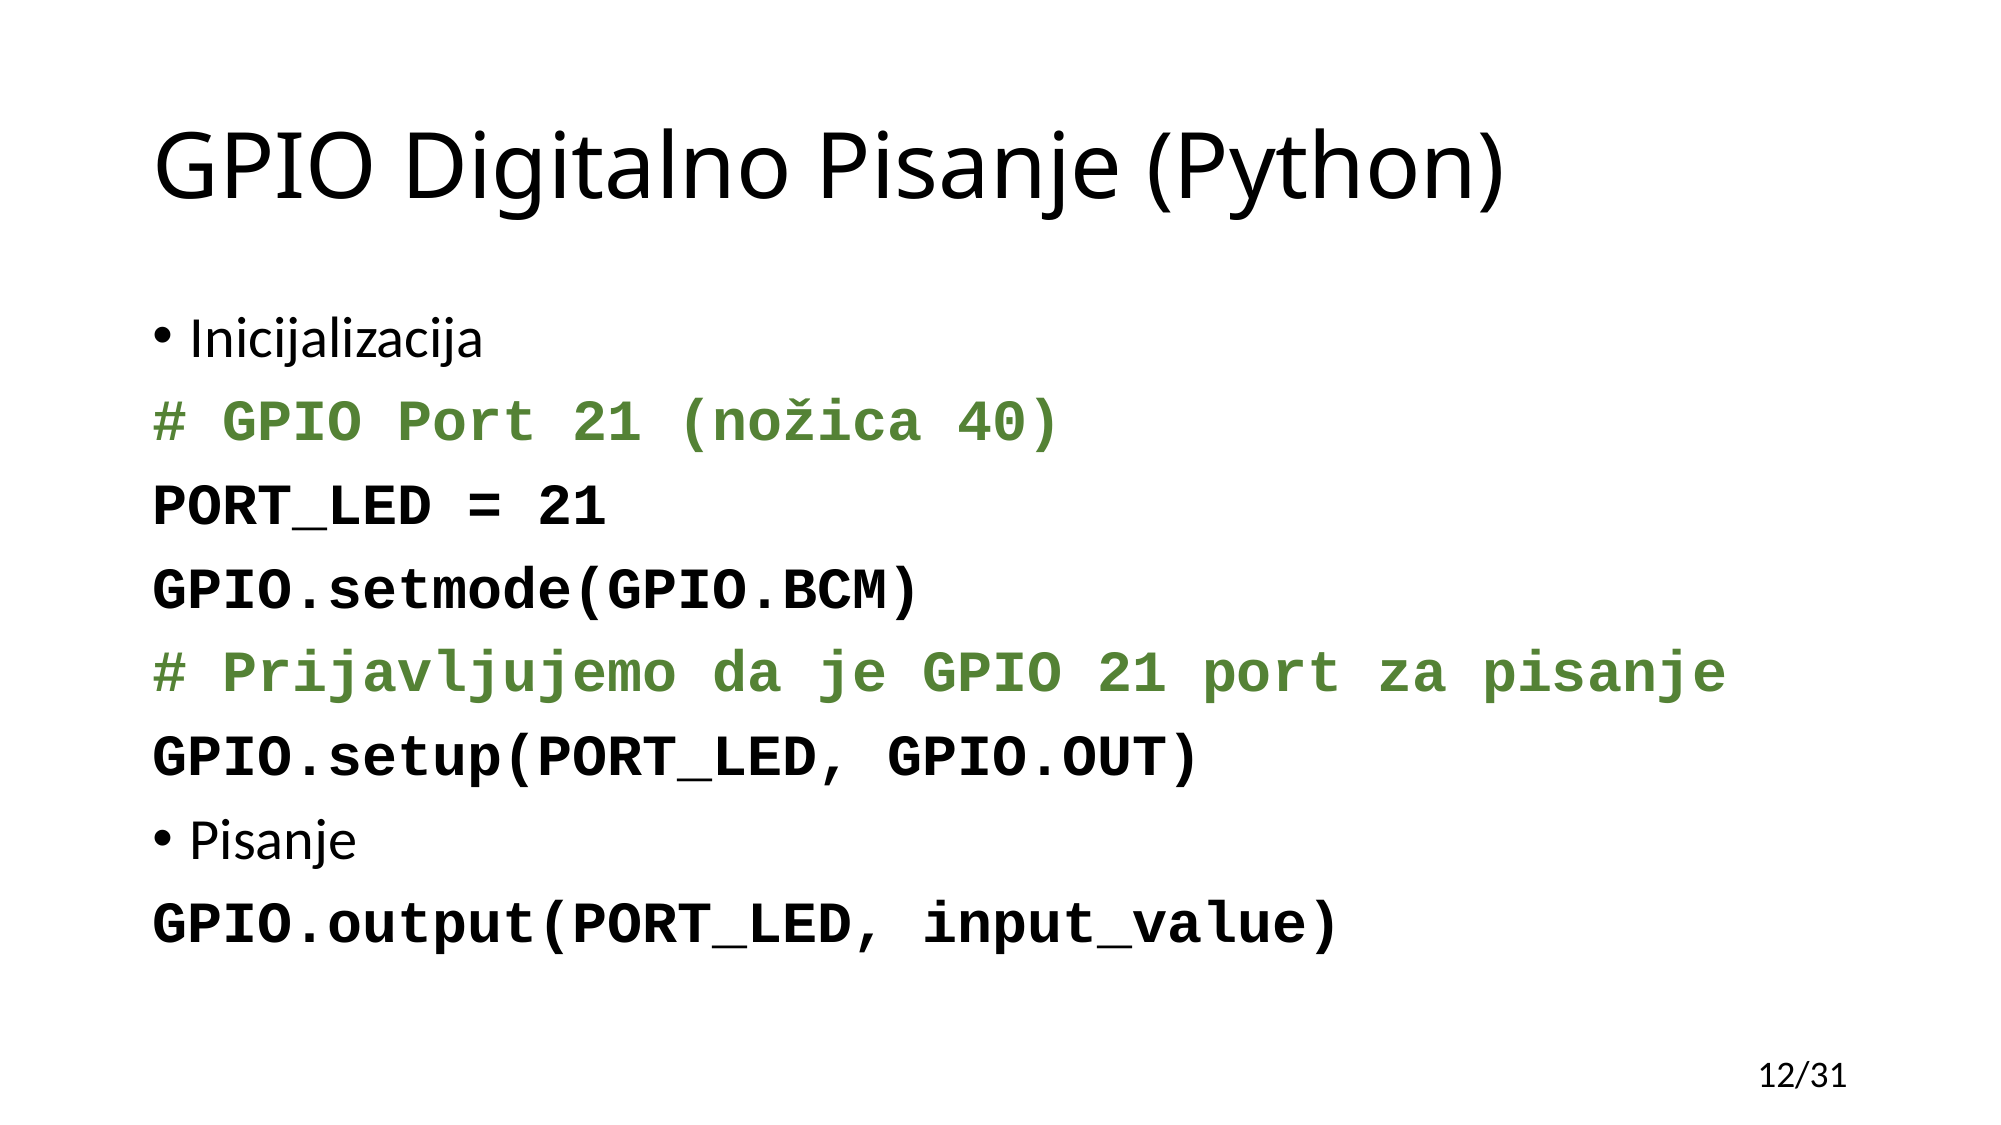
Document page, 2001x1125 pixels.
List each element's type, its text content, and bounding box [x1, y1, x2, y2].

list Inicijalizacija # GPIO Port 21 (nožica 40) PORT_LED = 21 GPIO.setmode(GPIO.BCM) # Prijavljujemo da je GPIO 21 port za pisanje GPIO.setup(PORT_LED, GPIO.OUT) Pisanje GPIO.output(PORT_LED, input_value) [137, 299, 1863, 1014]
title GPIO Digitalno Pisanje (Python) [137, 59, 1863, 278]
